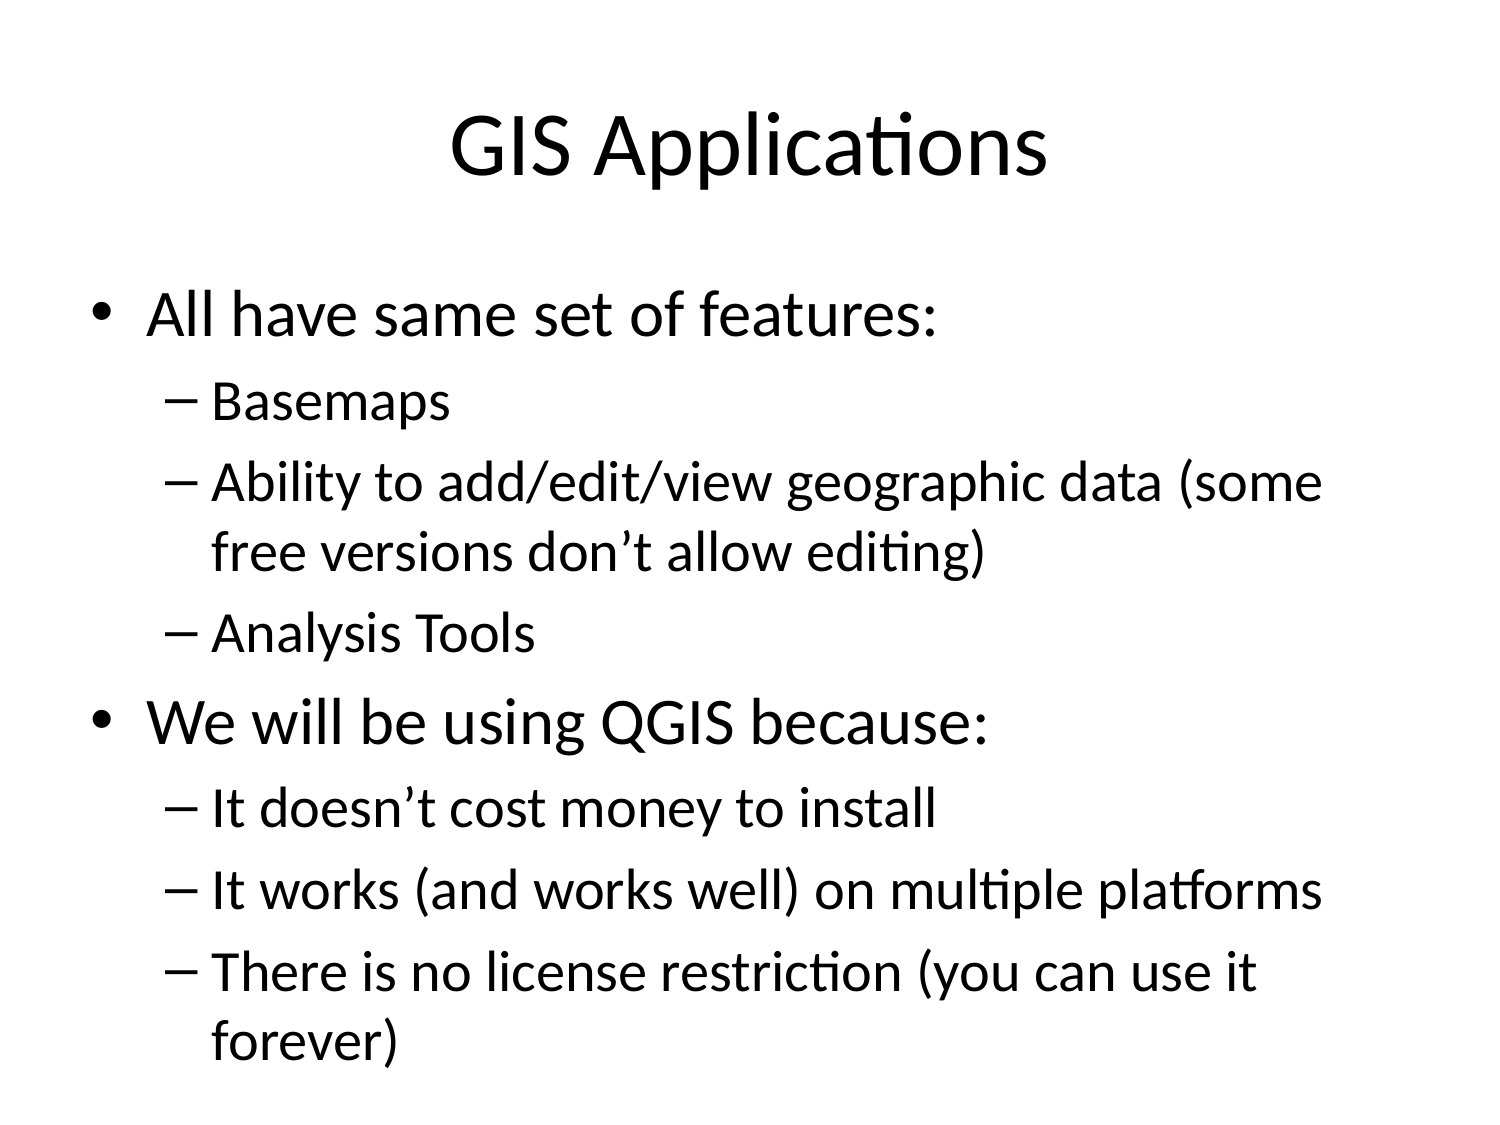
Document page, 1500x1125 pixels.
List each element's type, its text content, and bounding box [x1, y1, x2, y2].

list All have same set of features: Basemaps Ability to add/edit/view geographic data (some free versions don’t allow editing) Analysis Tools We will be using QGIS because: It doesn’t cost money to install It works (and works well) on multiple platforms There is no license restriction (you can use it forever) [75, 262, 1425, 1125]
title GIS Applications [75, 45, 1425, 233]
